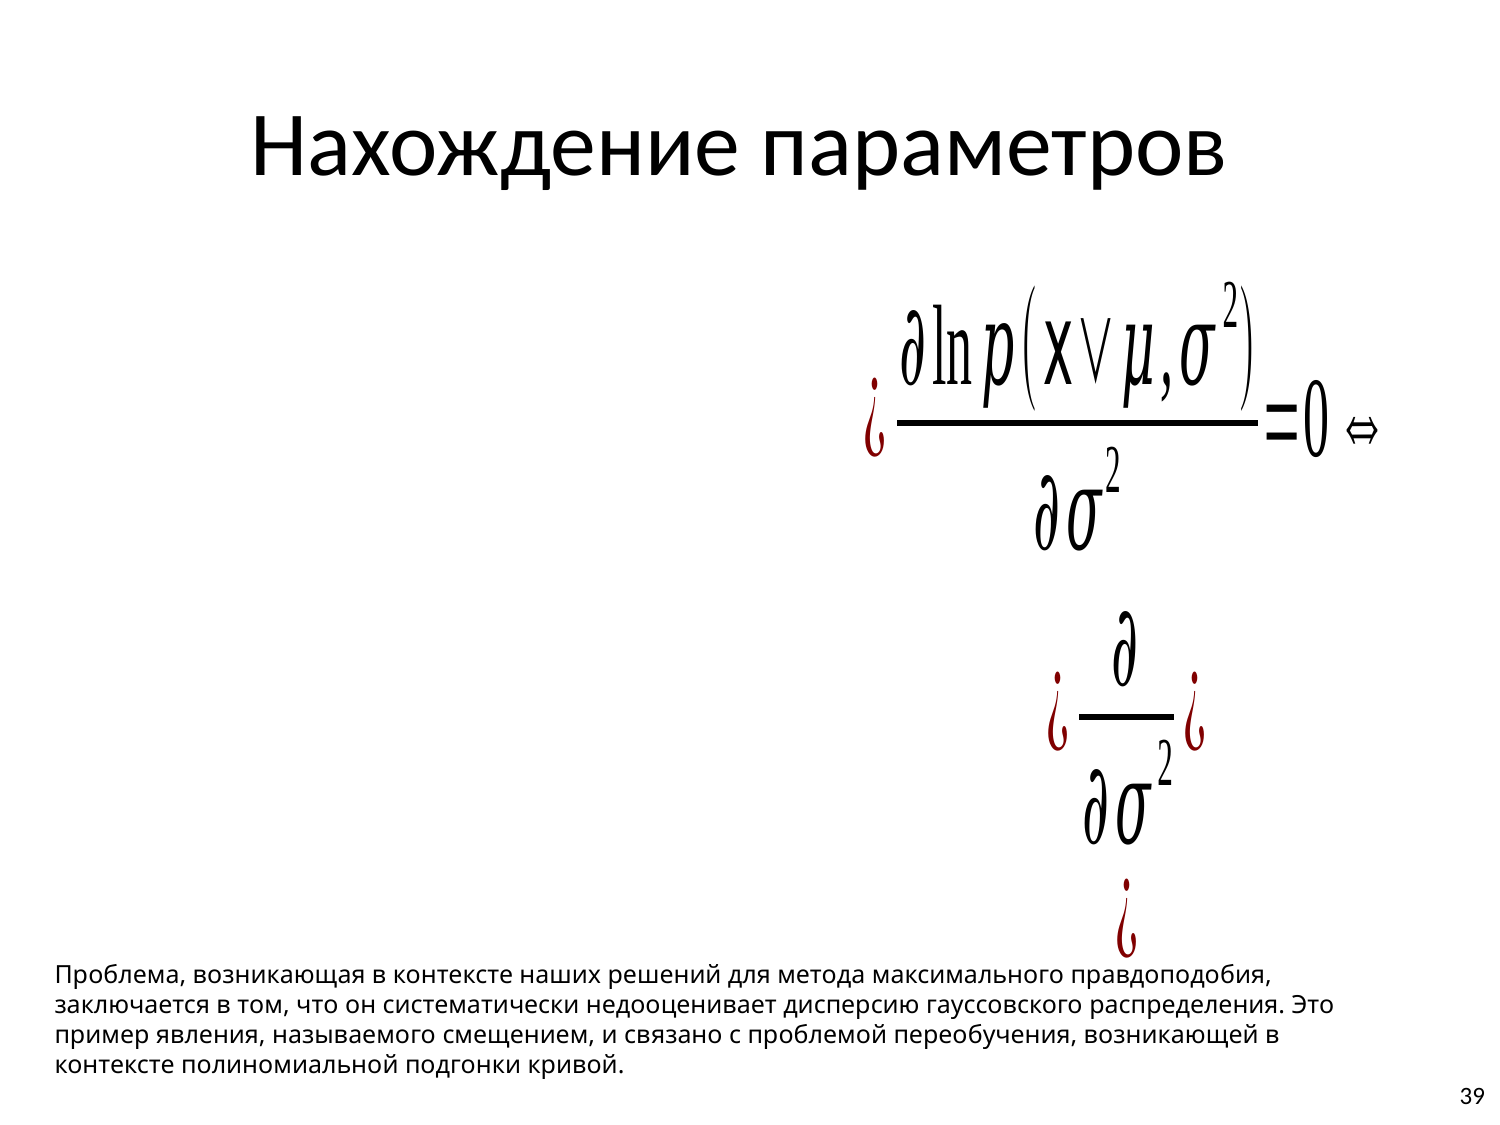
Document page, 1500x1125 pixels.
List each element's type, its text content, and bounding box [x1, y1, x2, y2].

slide_number 39 [1149, 1065, 1500, 1125]
